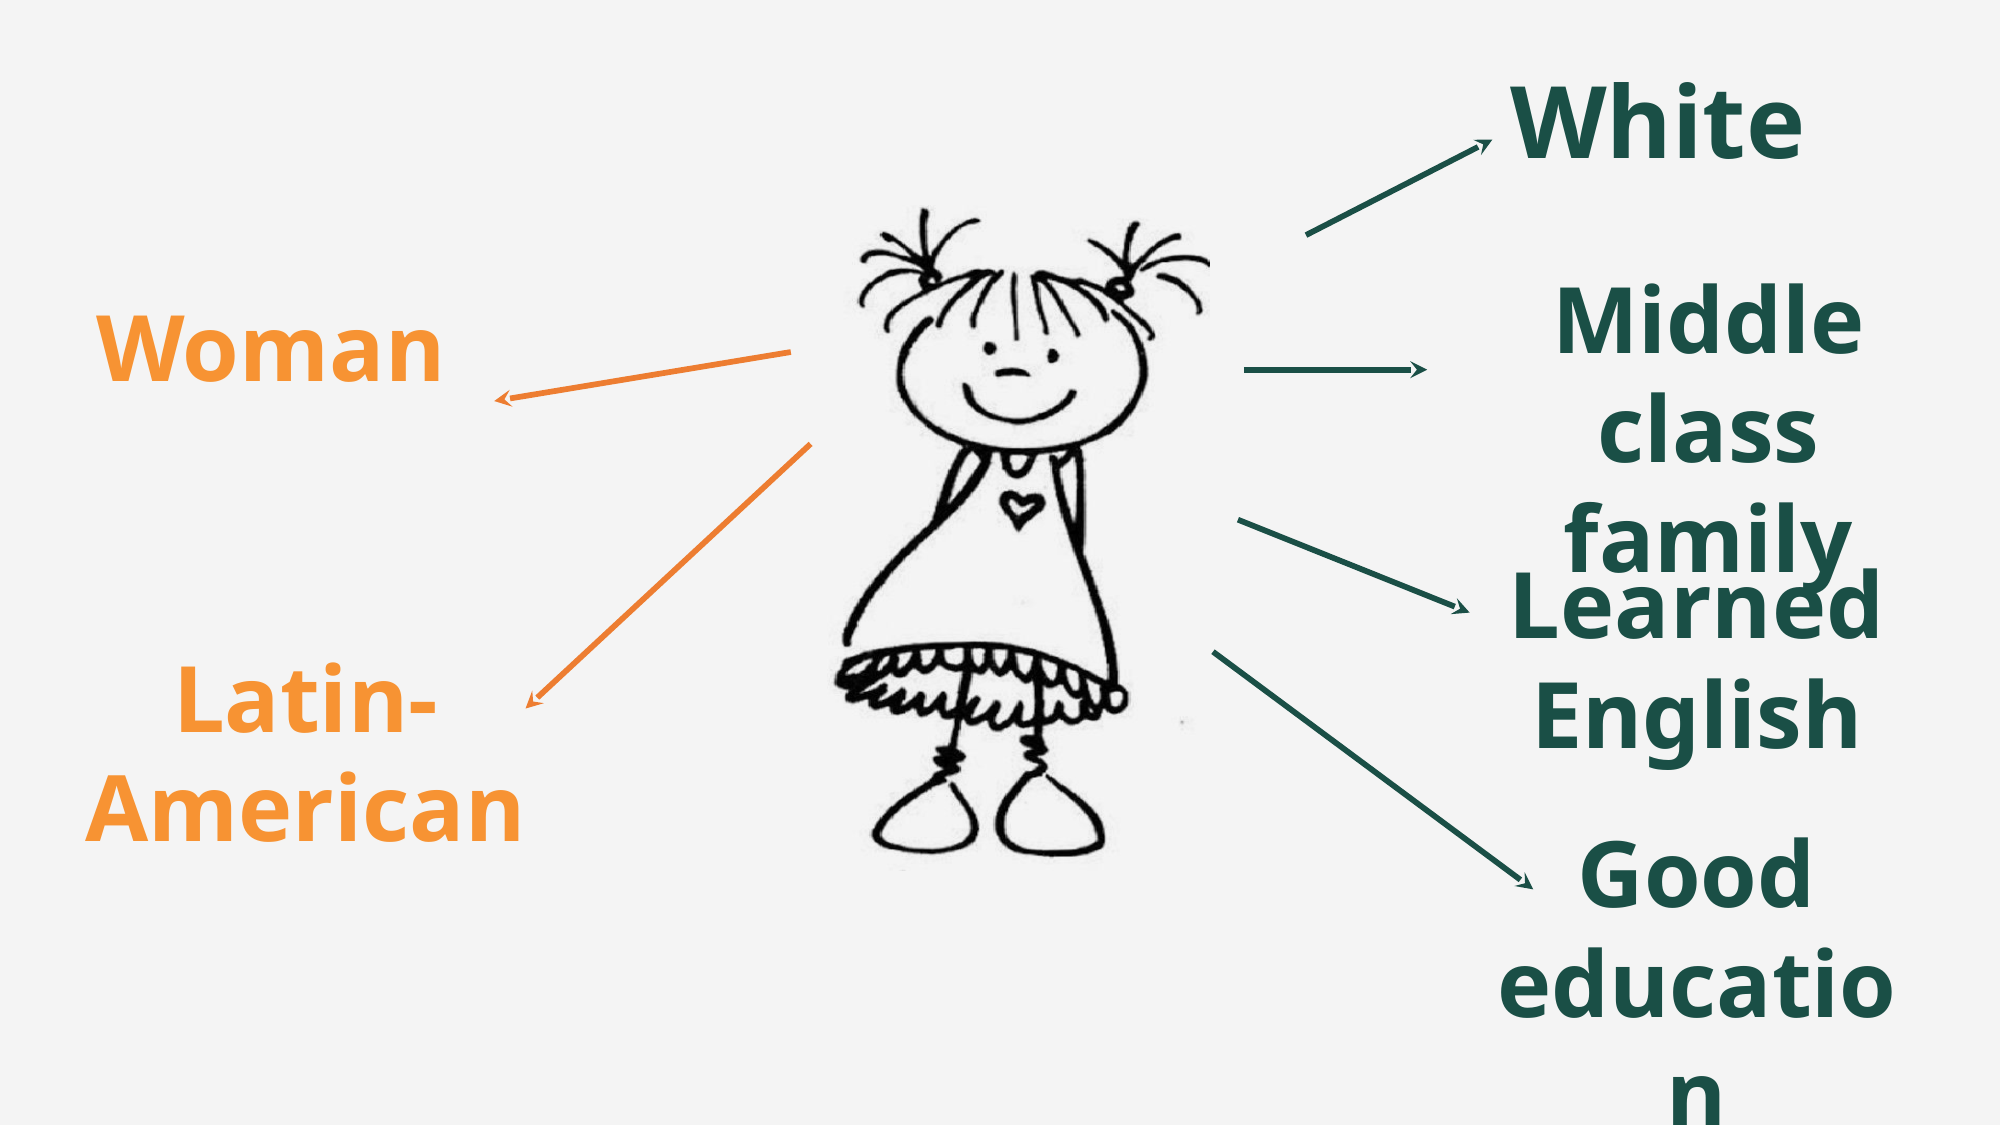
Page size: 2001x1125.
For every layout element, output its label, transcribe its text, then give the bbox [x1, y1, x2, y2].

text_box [1237, 519, 1470, 613]
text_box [525, 443, 811, 709]
text_box Middle class family [1467, 253, 1950, 599]
text_box Learned English [1455, 539, 1939, 774]
text_box Latin-American [64, 632, 547, 868]
picture [824, 205, 1210, 871]
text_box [494, 352, 791, 402]
text_box Woman [29, 282, 513, 408]
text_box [1212, 651, 1534, 890]
text_box White [1416, 51, 1900, 186]
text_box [1305, 139, 1493, 236]
text_box Good education [1455, 808, 1939, 1125]
